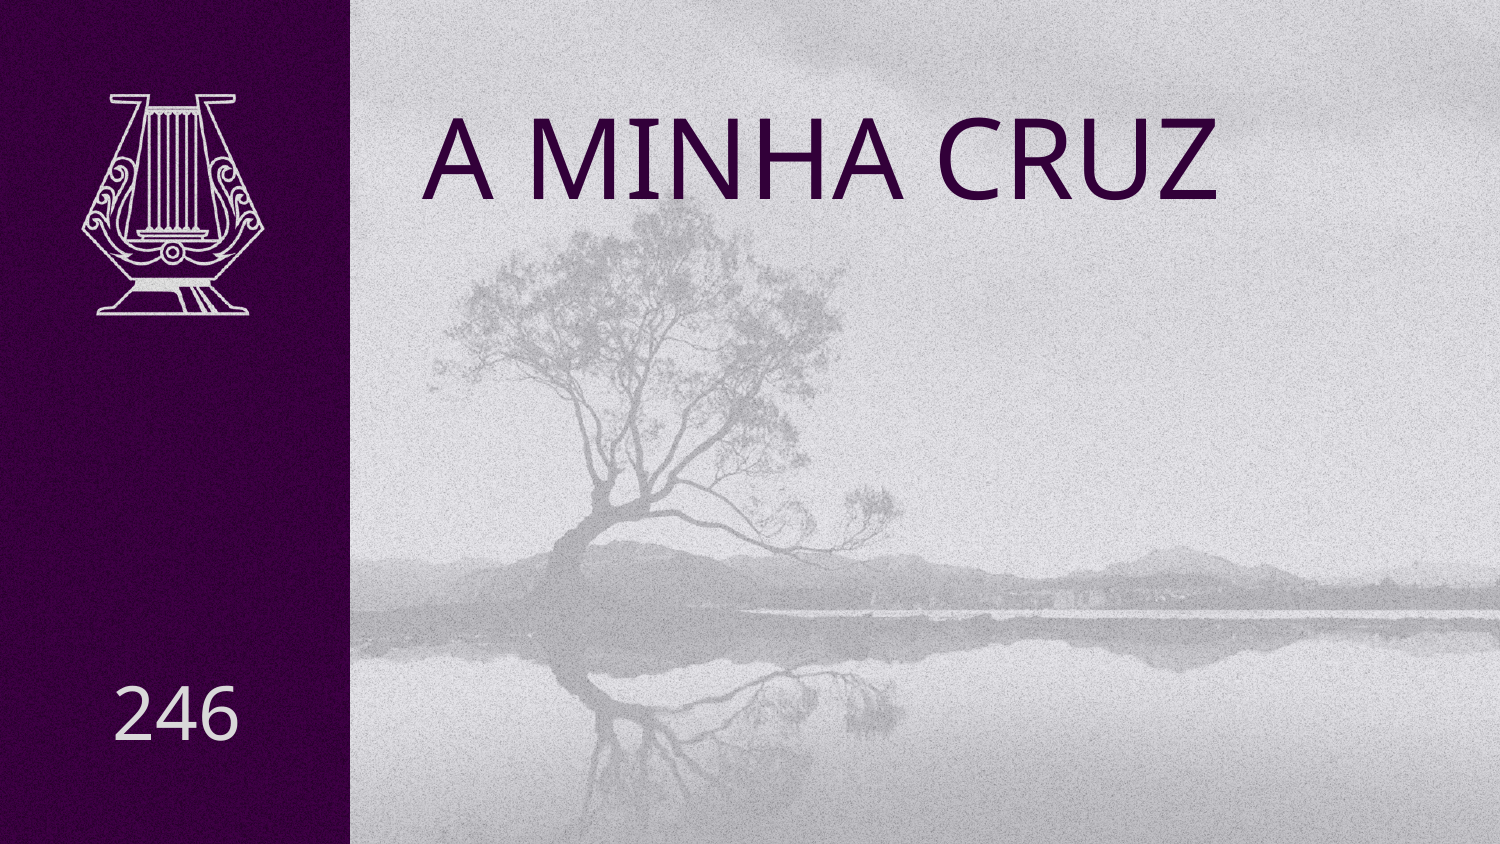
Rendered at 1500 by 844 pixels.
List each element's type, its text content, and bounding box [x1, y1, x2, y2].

picture [0, 0, 1500, 844]
title A MINHA CRUZ [407, 79, 1447, 777]
list 246 [76, 658, 278, 765]
